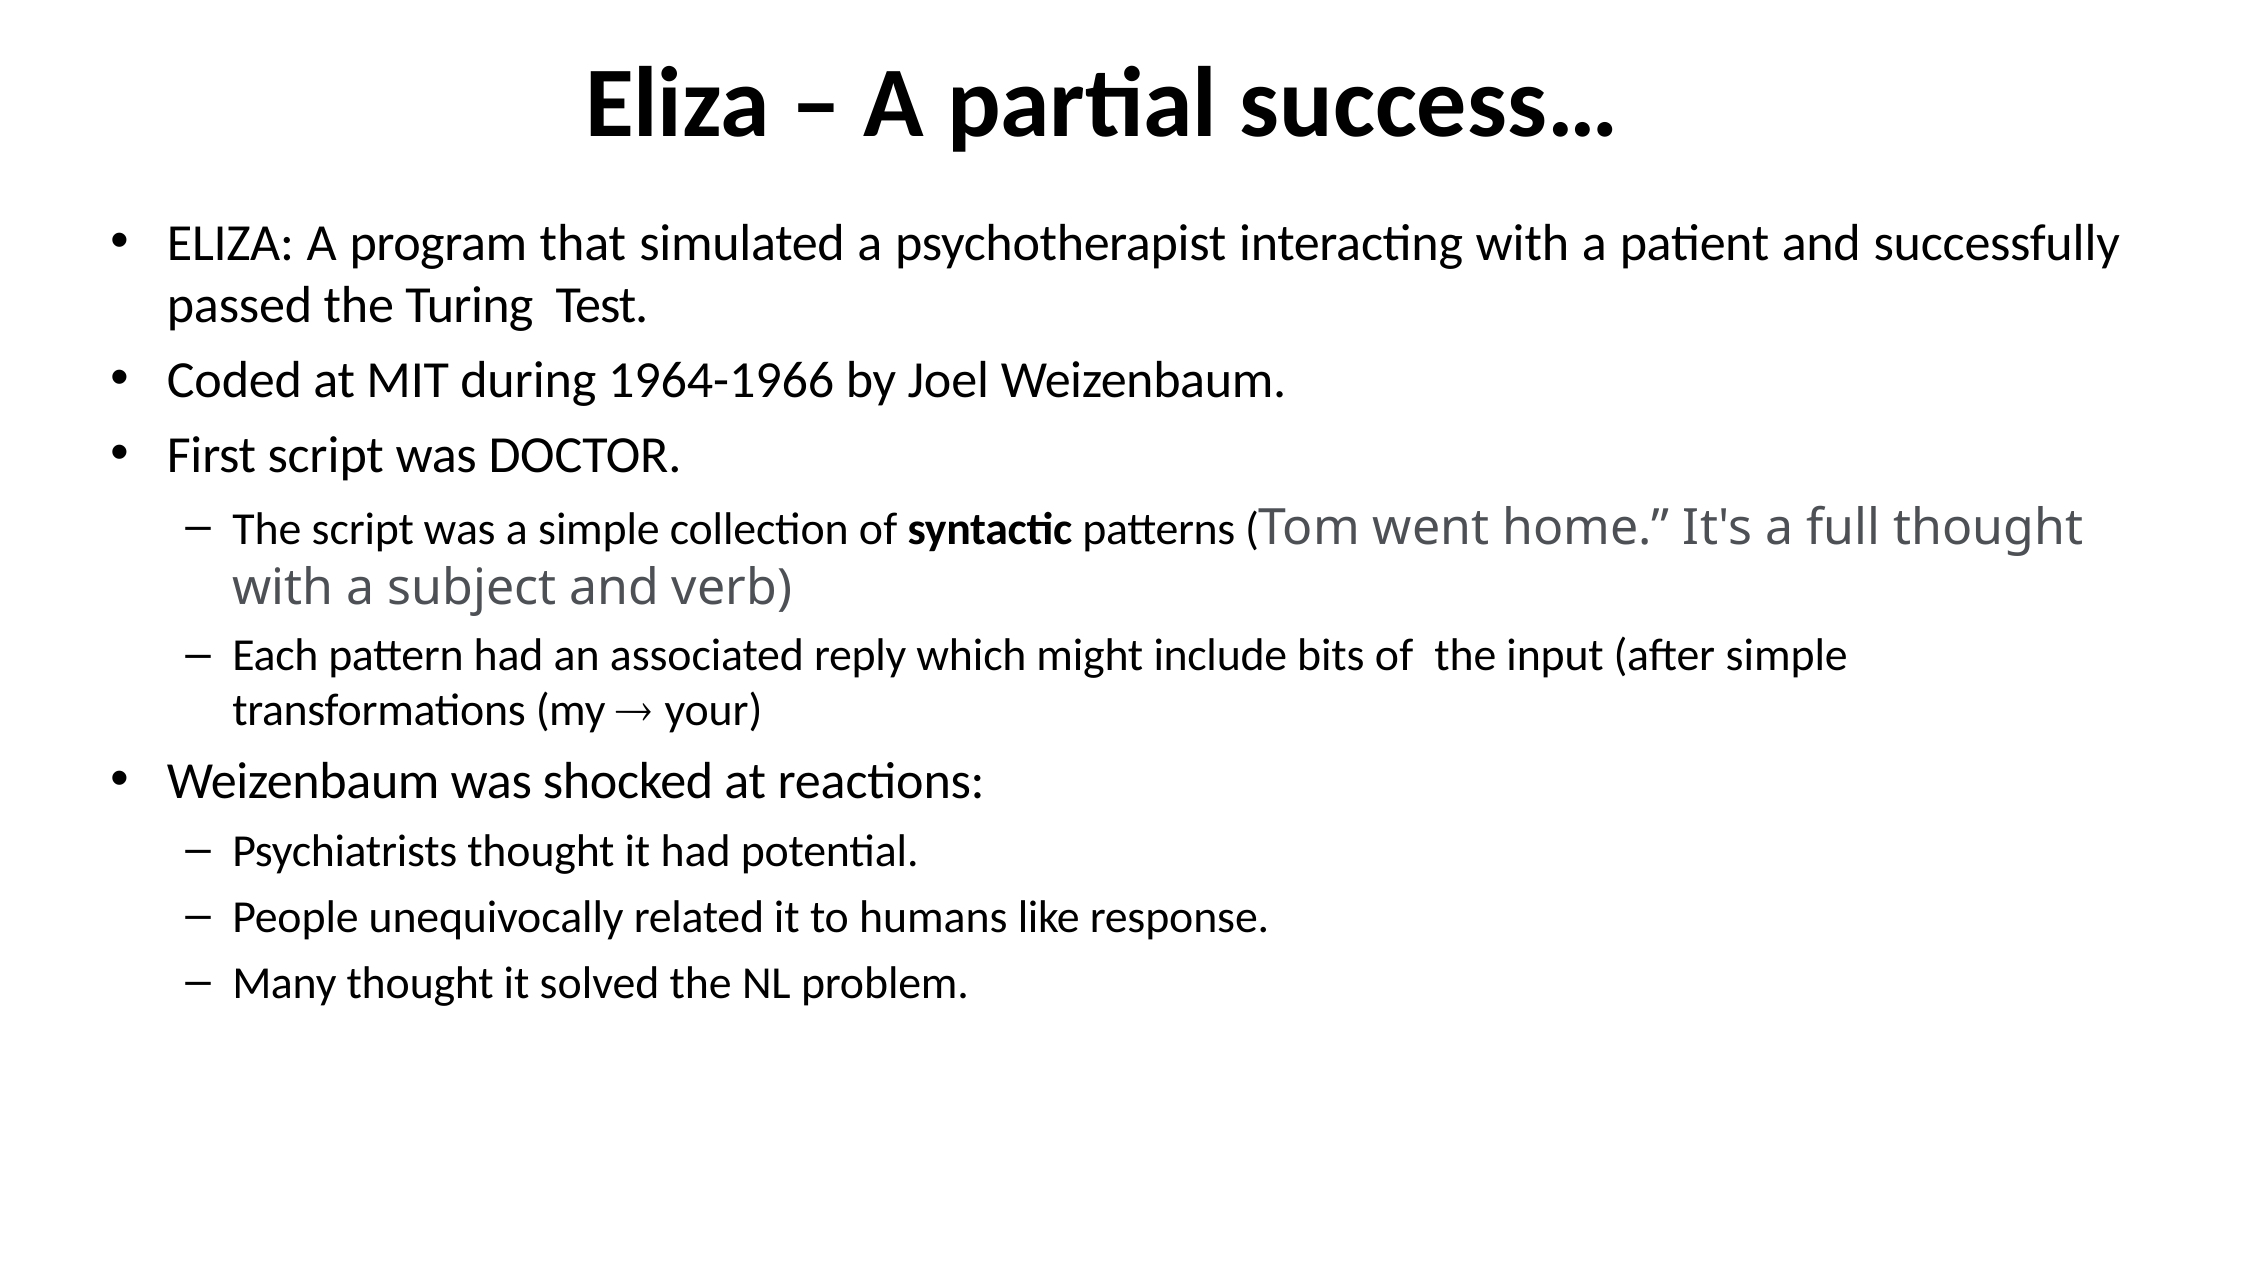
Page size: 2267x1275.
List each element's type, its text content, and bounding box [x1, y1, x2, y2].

text_box ELIZA: A program that simulated a psychotherapist interacting with a patient and successfully passed the Turing Test. Coded at MIT during 1964-1966 by Joel Weizenbaum. First script was DOCTOR. The script was a simple collection of syntactic patterns (Tom went home.” It's a full thought with a subject and verb) Each pattern had an associated reply which might include bits of the input (after simple transformations (my  your) Weizenbaum was shocked at reactions: Psychiatrists thought it had potential. People unequivocally related it to humans like response. Many thought it solved the NL problem. [108, 208, 2121, 1059]
title Eliza – A partial success… [583, 36, 1626, 208]
